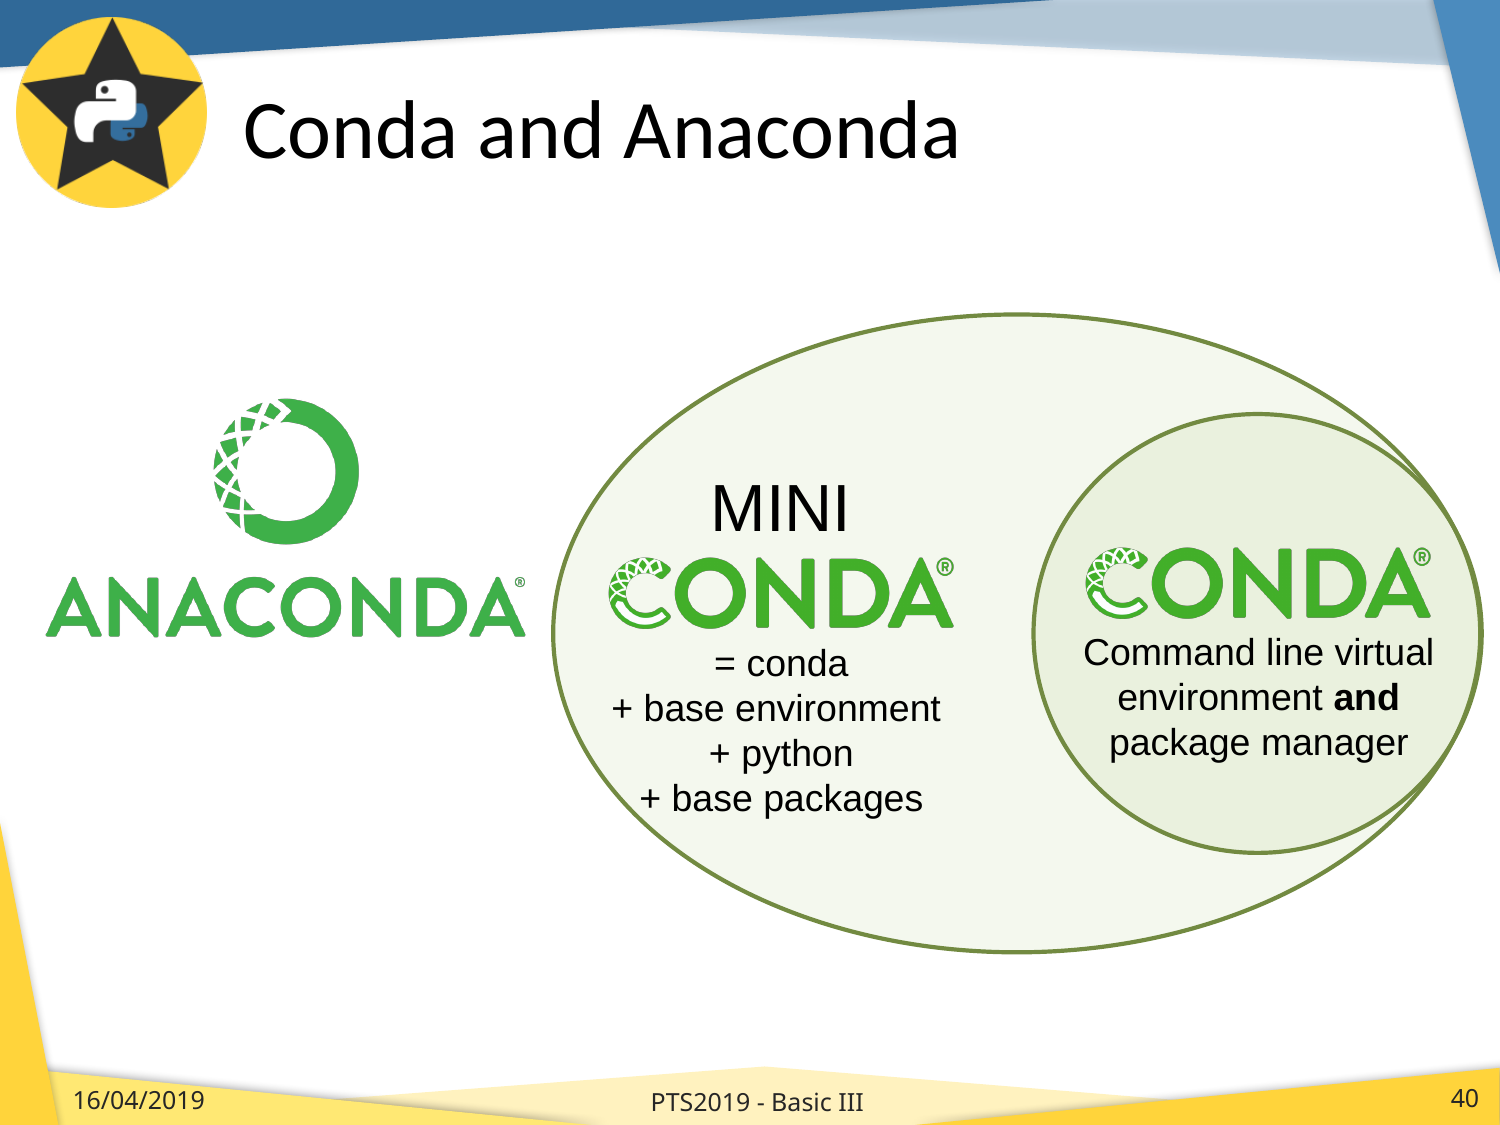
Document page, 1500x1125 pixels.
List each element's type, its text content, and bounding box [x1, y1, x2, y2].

text_box [551, 591, 555, 675]
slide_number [57, 1082, 408, 1118]
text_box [1036, 494, 1479, 773]
picture [16, 17, 207, 208]
footer PTS2019 - Basic III [520, 1071, 995, 1125]
picture [40, 394, 534, 642]
text_box [629, 312, 1436, 955]
text_box [1082, 411, 1433, 493]
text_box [560, 456, 1003, 829]
text_box [1087, 780, 1428, 855]
title Conda and Anaconda [228, 66, 1447, 185]
slide_number 40 [1144, 1082, 1495, 1118]
